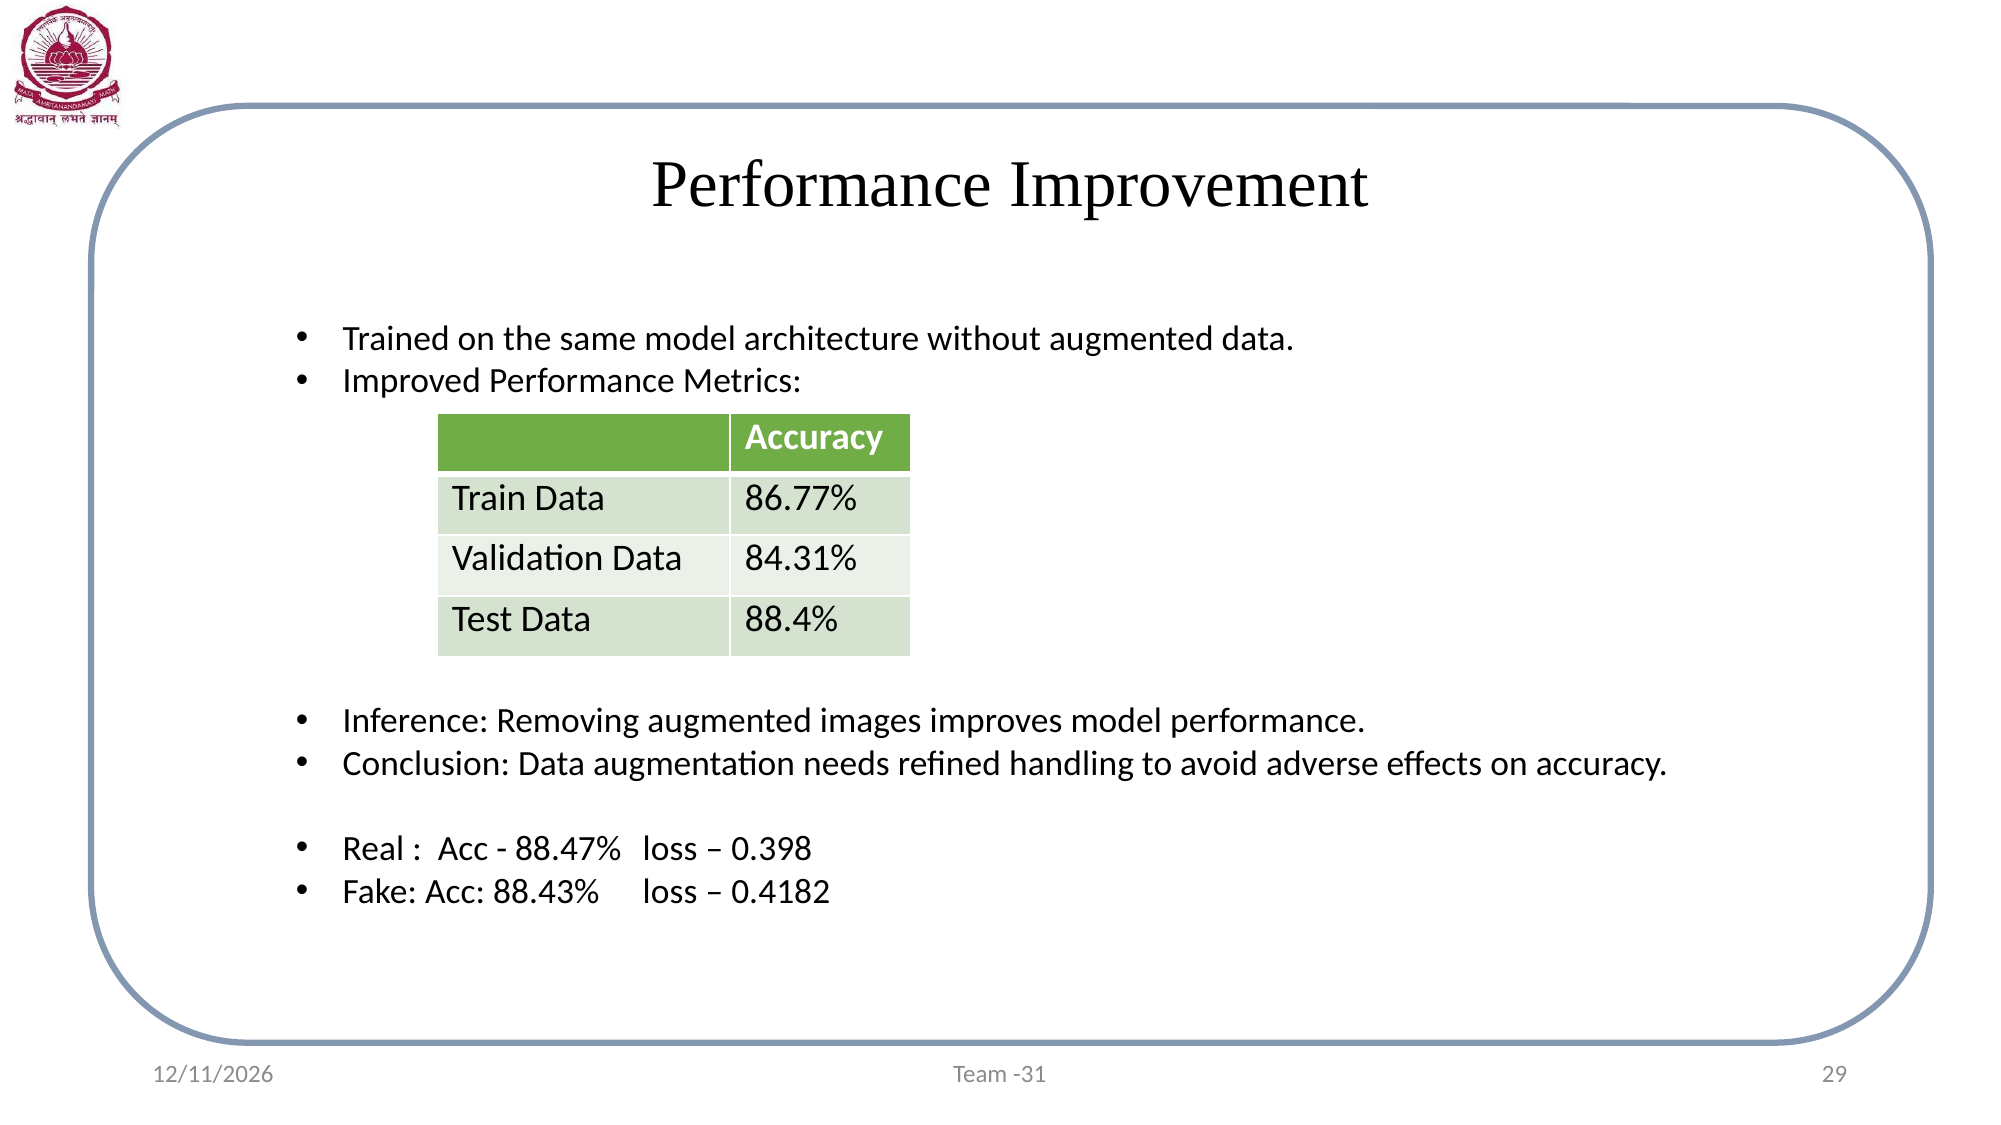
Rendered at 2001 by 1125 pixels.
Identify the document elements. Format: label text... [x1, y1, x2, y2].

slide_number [137, 1042, 588, 1103]
table_cell Validation Data [438, 536, 729, 595]
table_cell 84.31% [731, 536, 910, 595]
text_box Trained on the same model architecture without augmented data. Improved Performance Metrics: Inference: Removing augmented images improves model performance. Conclusion: Data augmentation needs refined handling to avoid adverse effects on accuracy. Real : Acc - 88.47% loss – 0.398 Fake: Acc: 88.43% loss – 0.4182 [280, 264, 1692, 1125]
text_box Performance Improvement [226, 131, 1796, 227]
table_header Accuracy [731, 414, 910, 471]
table_header [438, 414, 729, 471]
table_cell Test Data [438, 597, 729, 656]
picture [5, 4, 133, 129]
table_cell Train Data [438, 477, 729, 534]
text_box [90, 104, 1932, 1042]
table_cell 88.4% [731, 597, 910, 656]
footer Team -31 [662, 1042, 1338, 1103]
table_cell 86.77% [731, 477, 910, 534]
slide_number 29 [1412, 1042, 1863, 1103]
